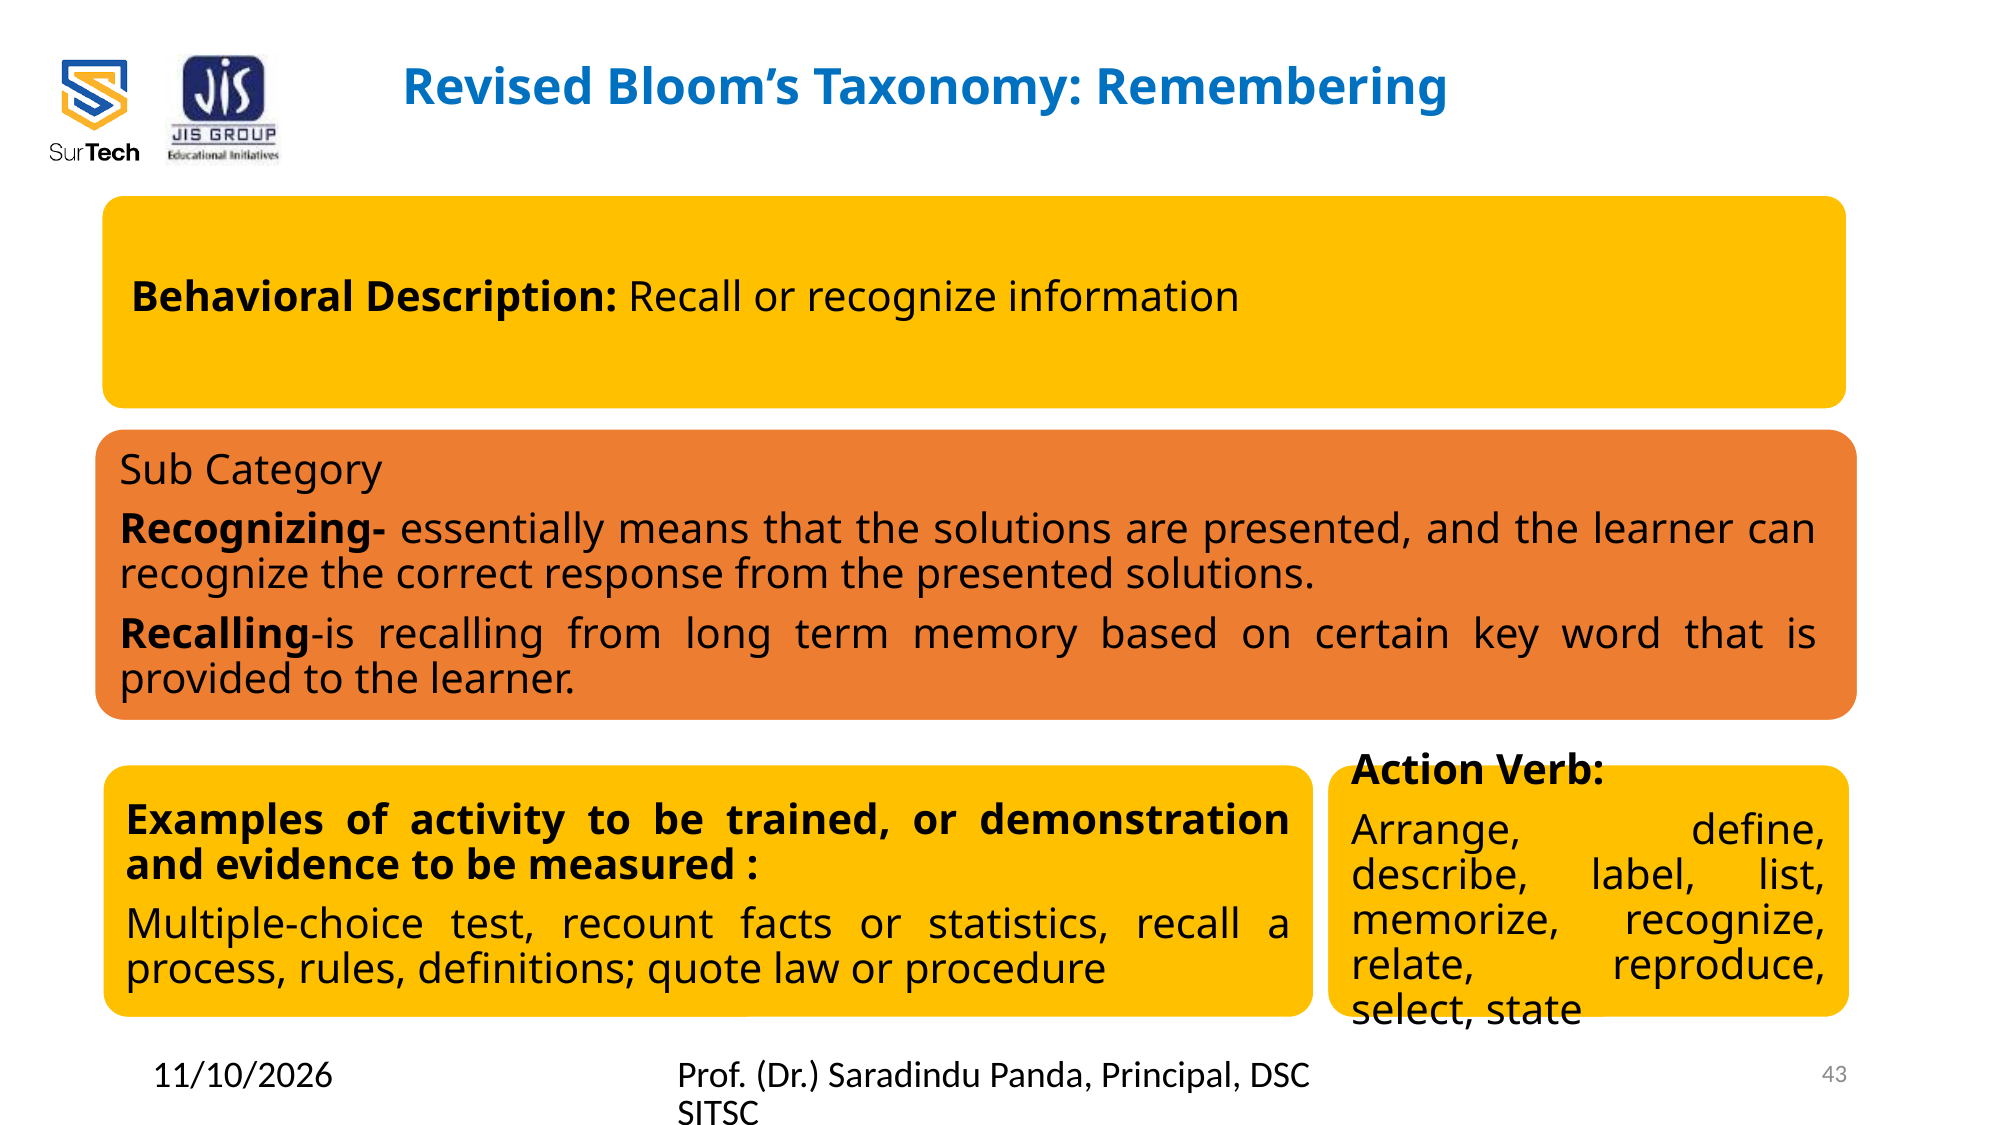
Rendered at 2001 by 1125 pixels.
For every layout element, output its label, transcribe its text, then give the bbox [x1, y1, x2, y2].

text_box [101, 194, 1848, 410]
slide_number 43 [1412, 1042, 1863, 1103]
title Revised Bloom’s Taxonomy: Remembering [387, 50, 1893, 123]
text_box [1327, 764, 1851, 1018]
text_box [94, 428, 1858, 721]
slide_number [137, 1042, 588, 1103]
picture [23, 39, 282, 181]
footer Prof. (Dr.) Saradindu Panda, Principal, DSCSITSC [662, 1042, 1338, 1103]
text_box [102, 764, 1315, 1018]
